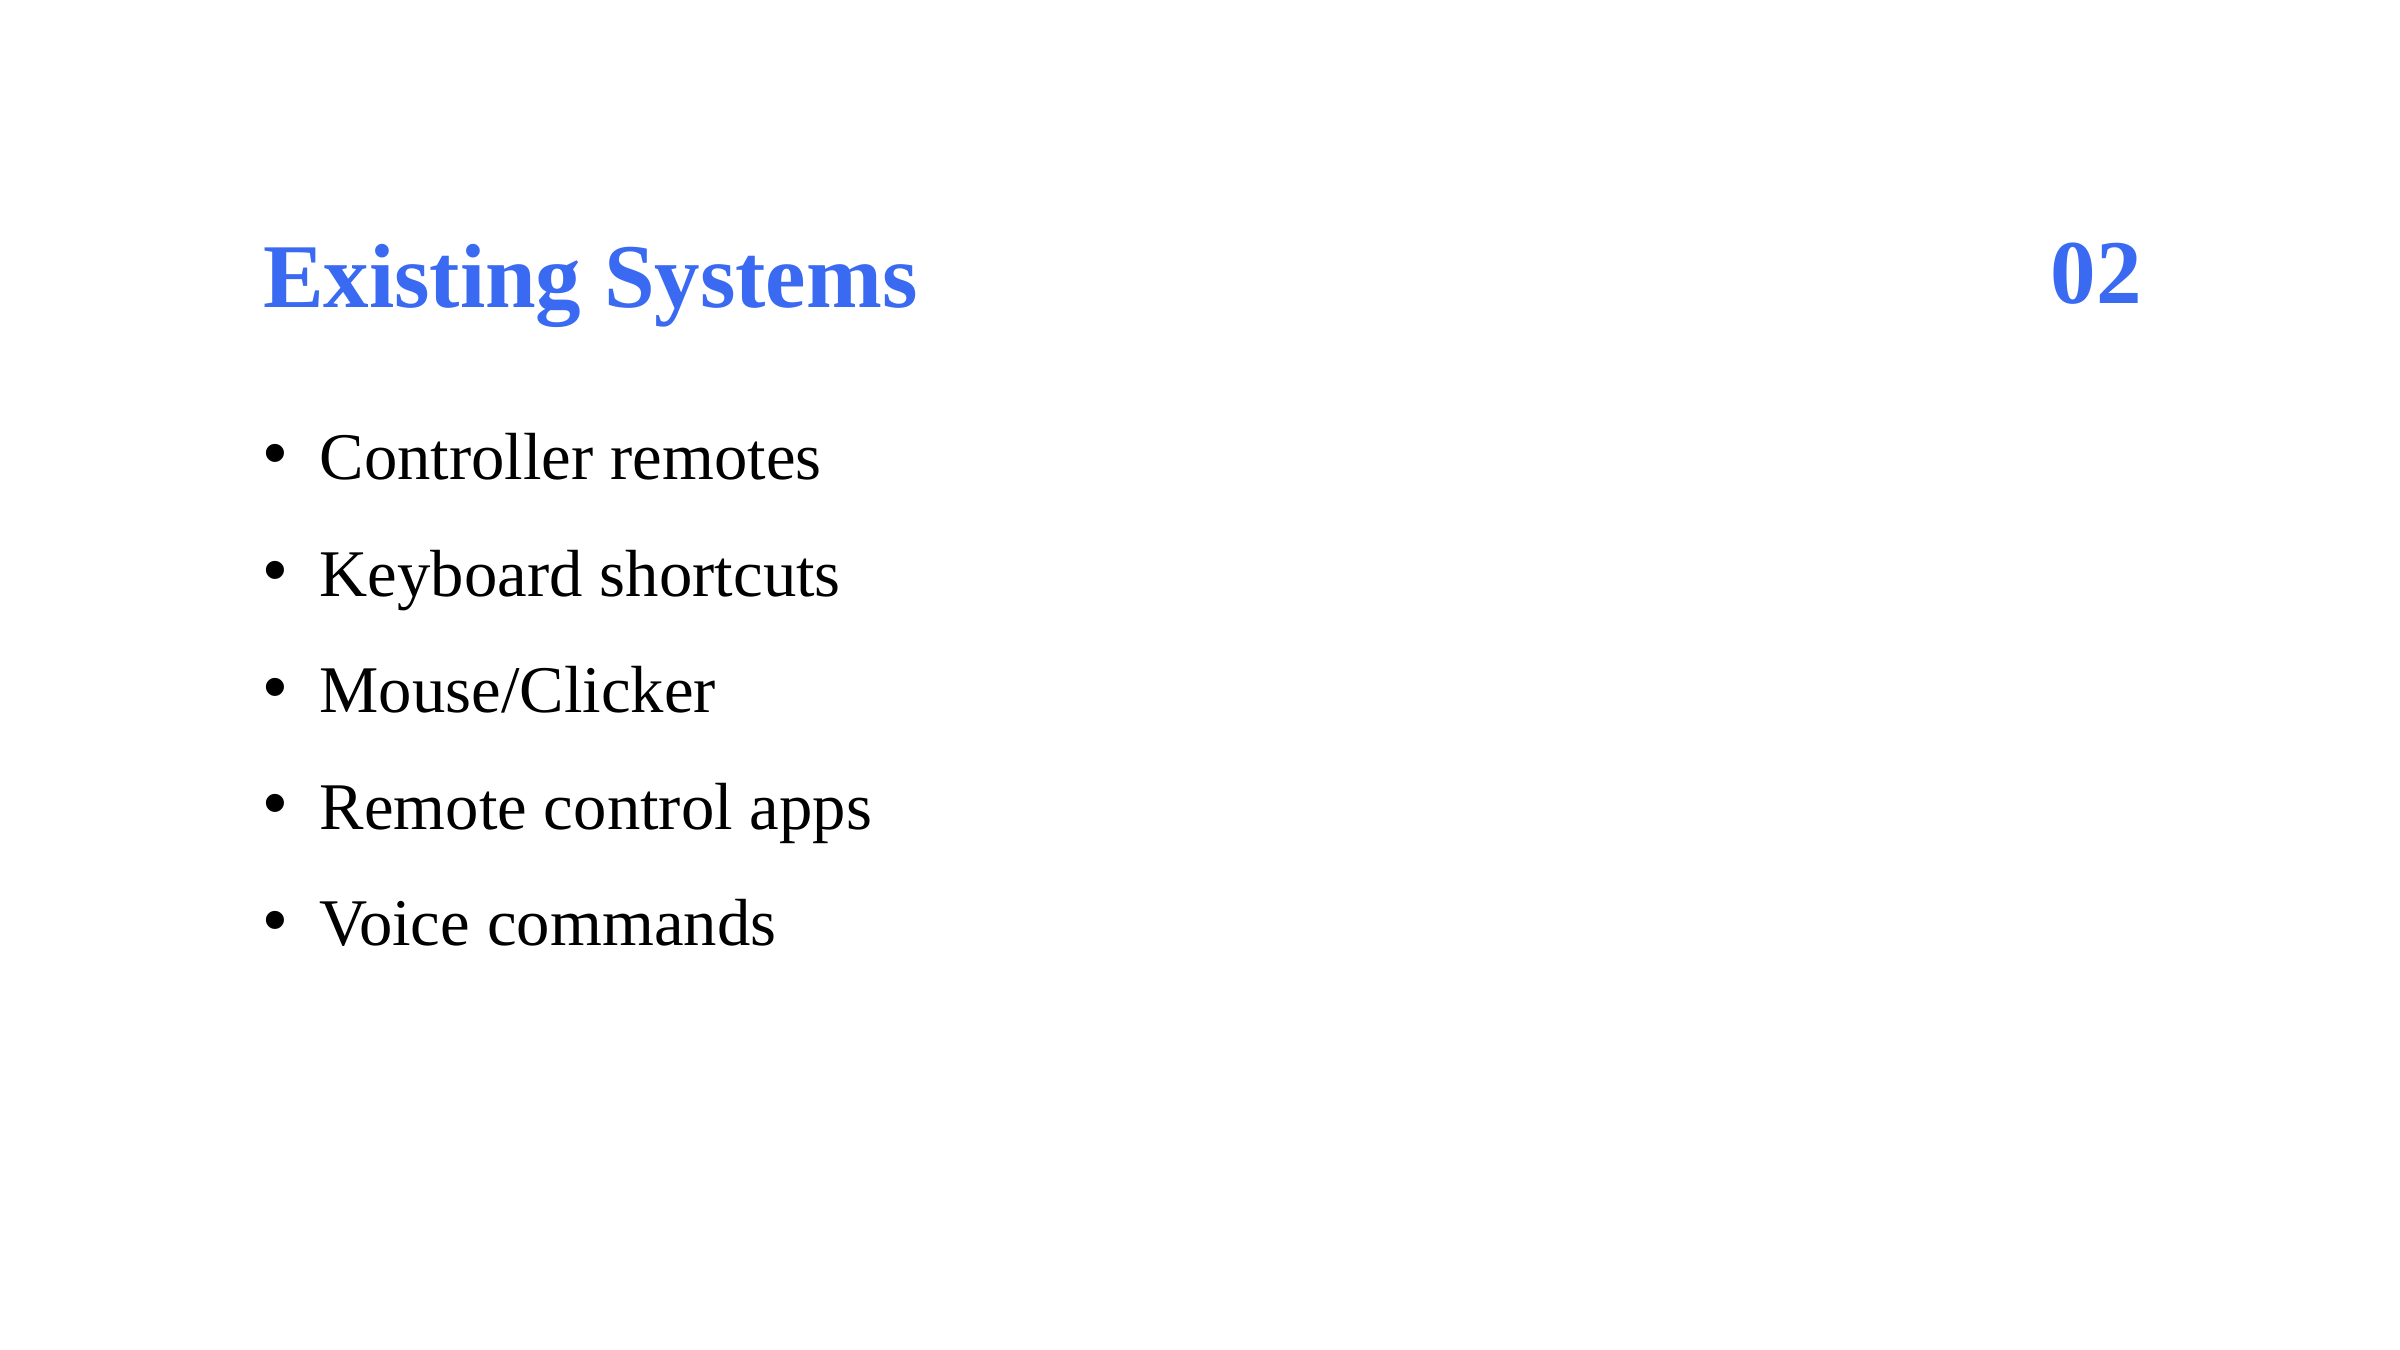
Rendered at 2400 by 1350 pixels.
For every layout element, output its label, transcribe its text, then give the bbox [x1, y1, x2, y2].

text_box 02 [2035, 204, 2183, 329]
text_box Controller remotes Keyboard shortcuts Mouse/Clicker Remote control apps Voice commands [248, 427, 2226, 1220]
text_box Existing Systems [248, 204, 1698, 319]
